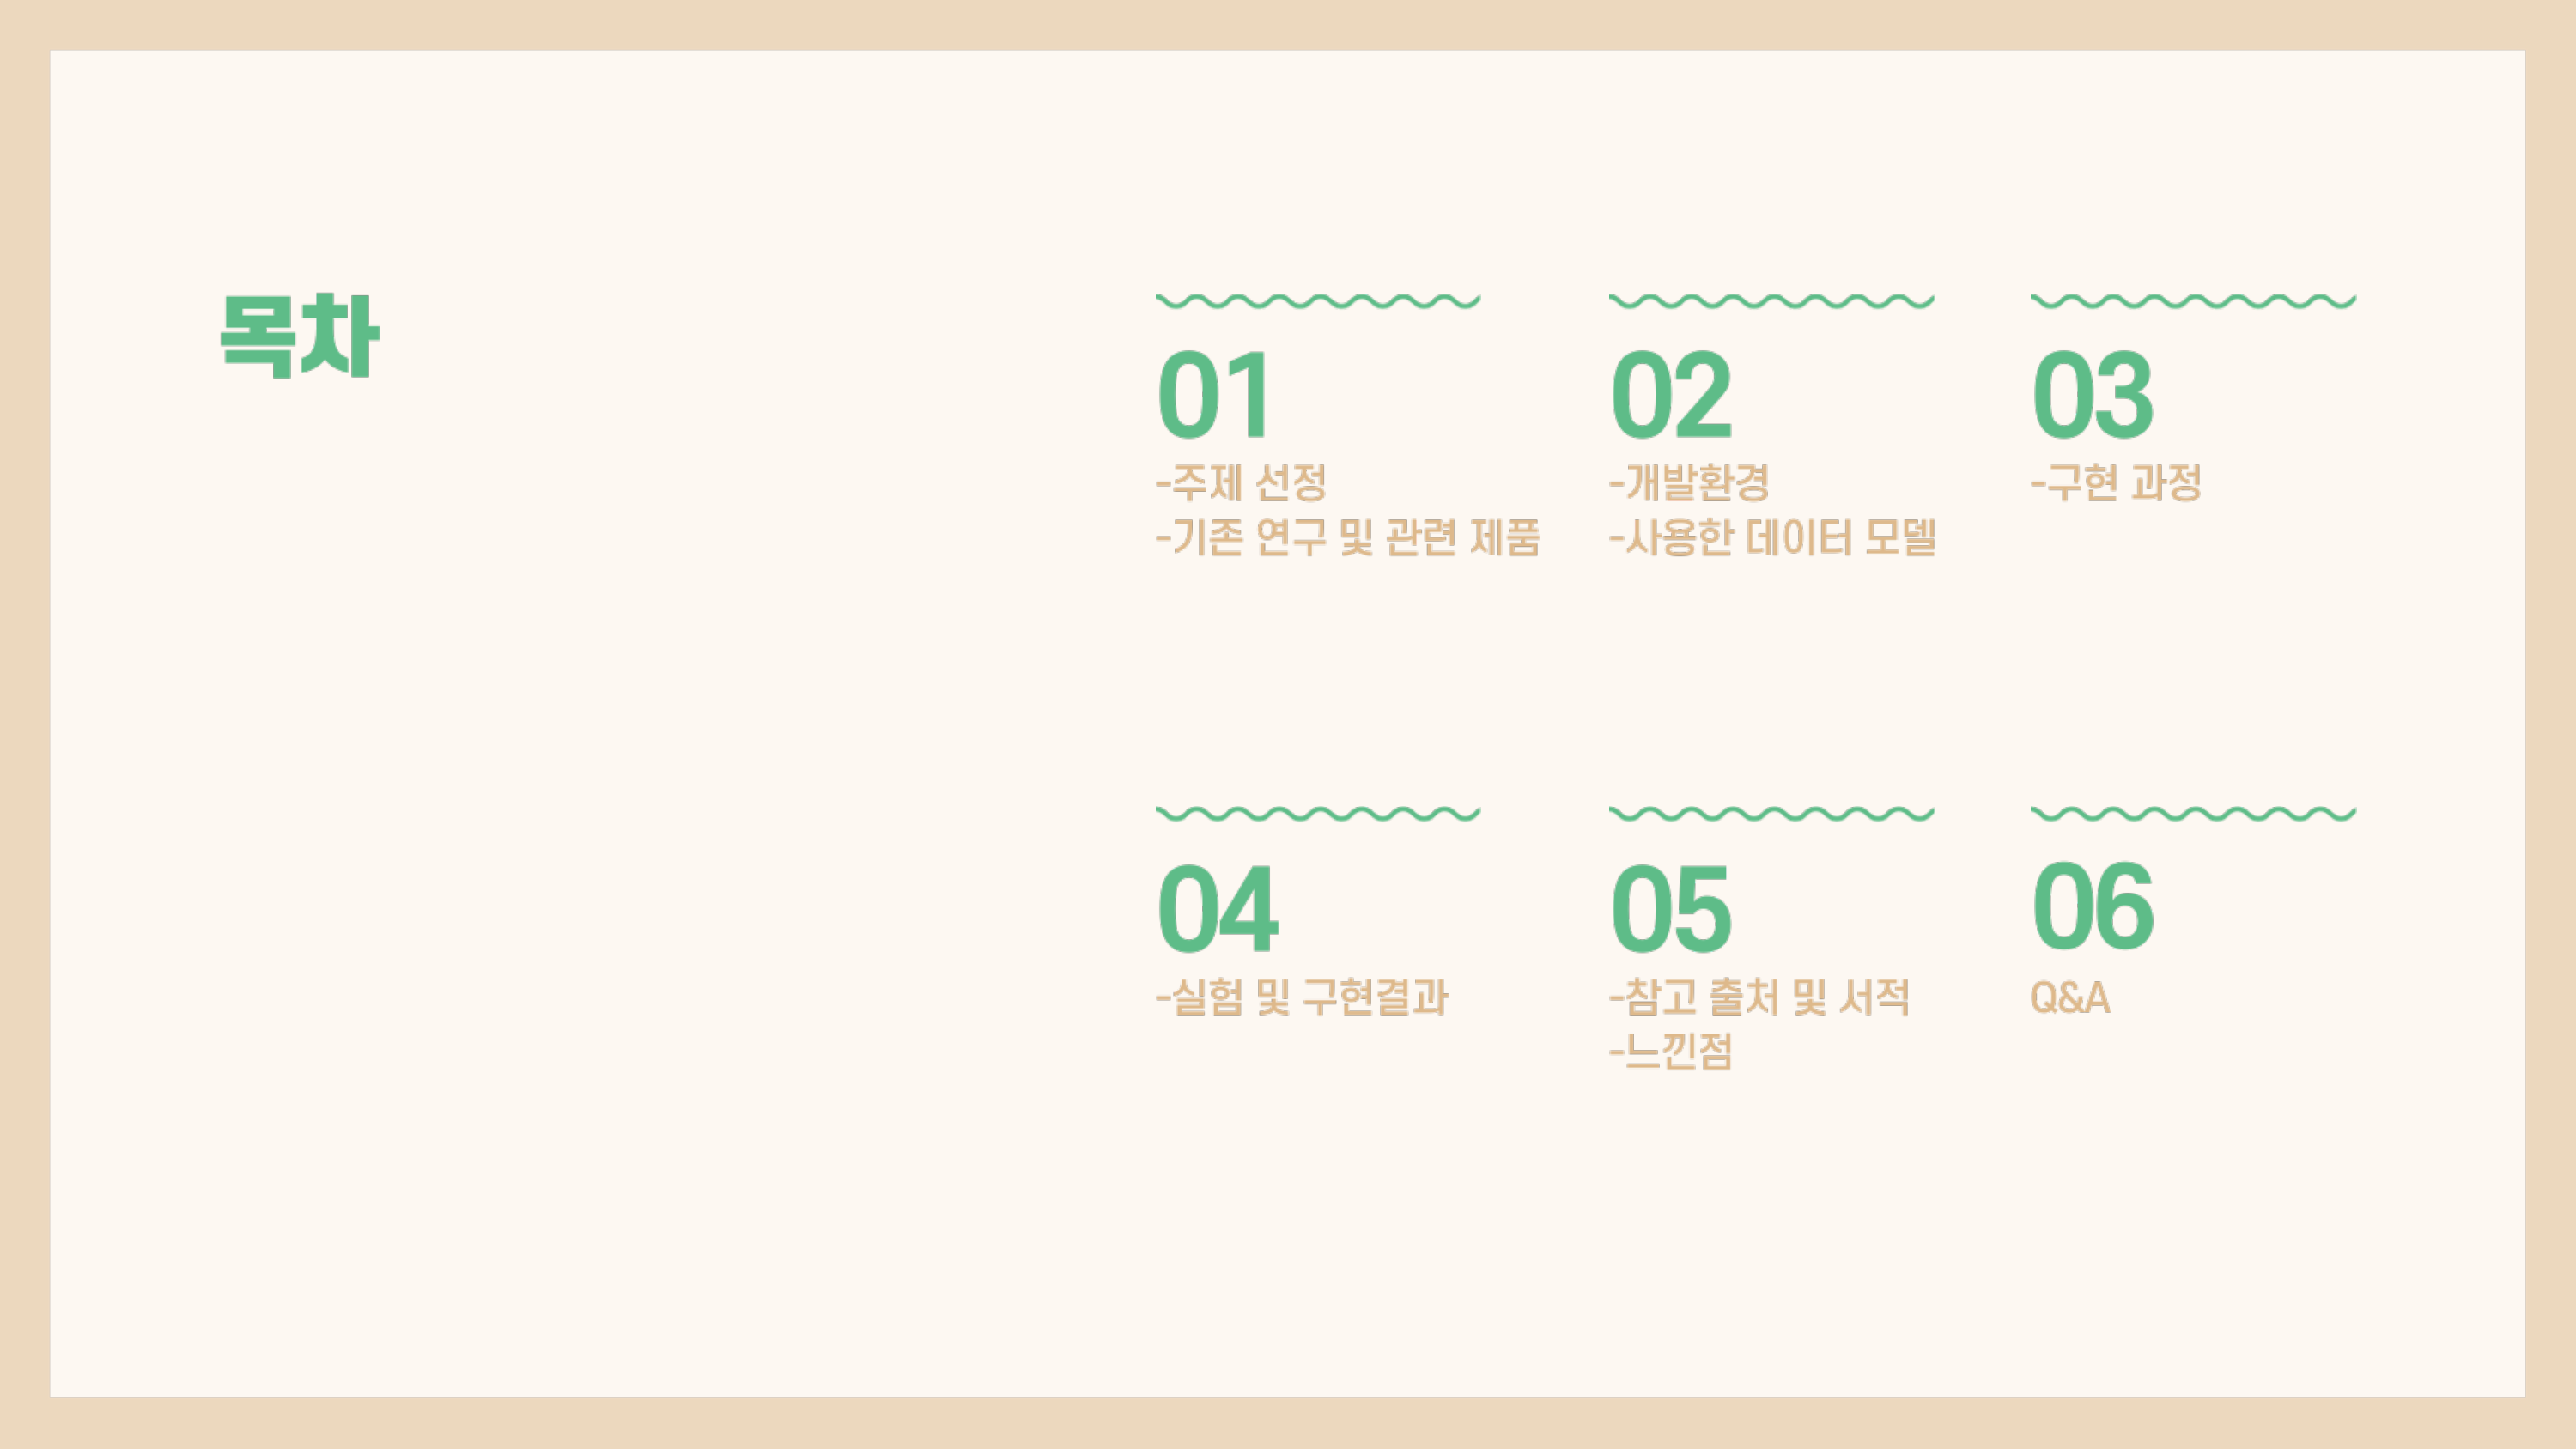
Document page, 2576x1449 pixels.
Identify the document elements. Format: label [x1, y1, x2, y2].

picture [2014, 817, 2203, 1045]
picture [204, 264, 419, 419]
text_box [2031, 293, 2357, 311]
picture [1593, 304, 1957, 585]
text_box [1609, 293, 1935, 311]
picture [1593, 817, 1931, 1099]
picture [1139, 304, 1560, 585]
text_box [1155, 806, 1482, 824]
text_box [1155, 293, 1482, 311]
text_box [2031, 806, 2357, 824]
text_box [0, 0, 2576, 1449]
picture [2014, 304, 2222, 531]
picture [1139, 817, 1467, 1045]
text_box [1609, 806, 1935, 824]
